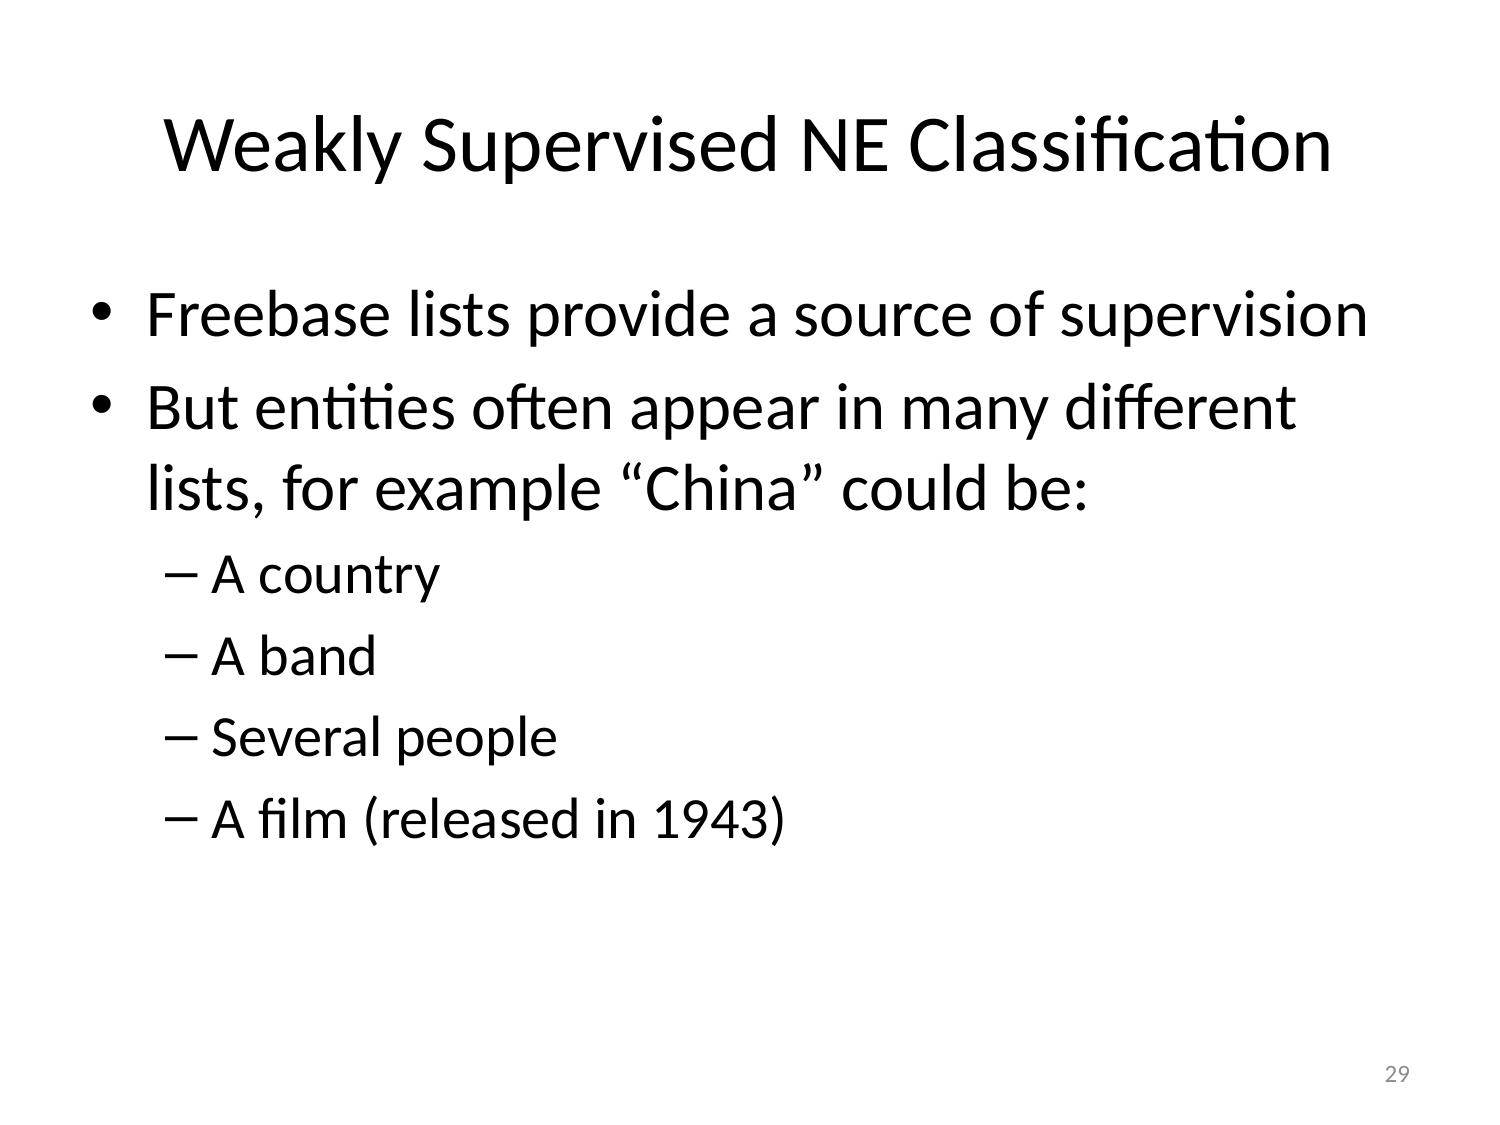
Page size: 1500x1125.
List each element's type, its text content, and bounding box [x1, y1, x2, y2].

slide_number 29 [1074, 1042, 1425, 1103]
title Weakly Supervised NE Classification [75, 45, 1425, 233]
list Freebase lists provide a source of supervision But entities often appear in many different lists, for example “China” could be: A country A band Several people A film (released in 1943) [75, 262, 1425, 1005]
